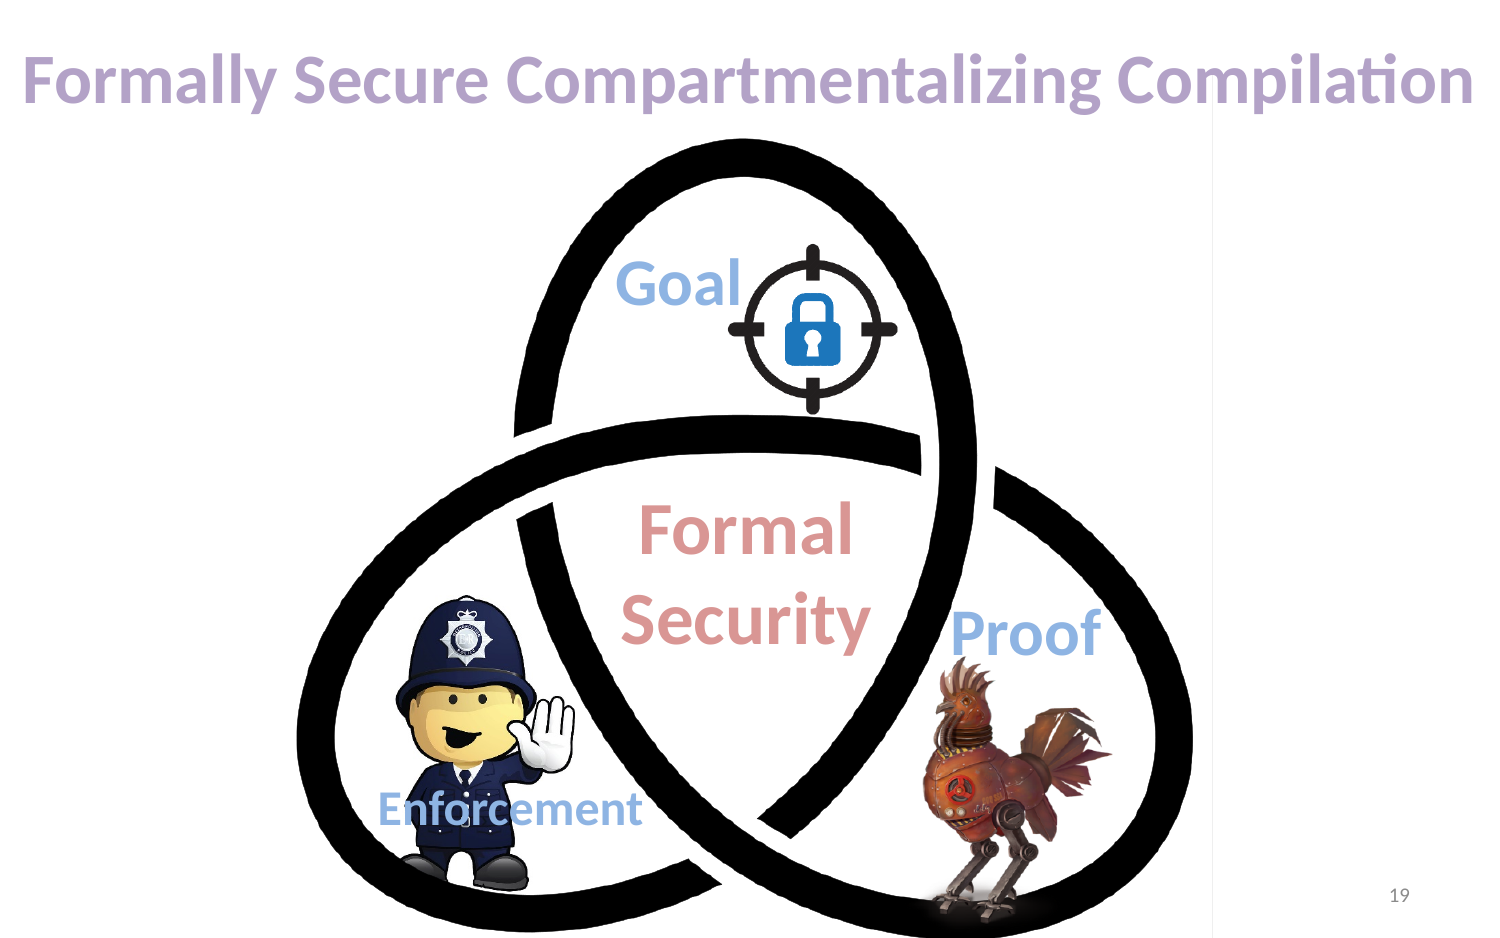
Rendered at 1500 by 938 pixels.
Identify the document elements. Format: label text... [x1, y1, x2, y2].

picture [274, 68, 1213, 938]
title Formally Secure Compartmentalizing Compilation [0, 0, 1500, 151]
slide_number 19 [1216, 868, 1425, 919]
